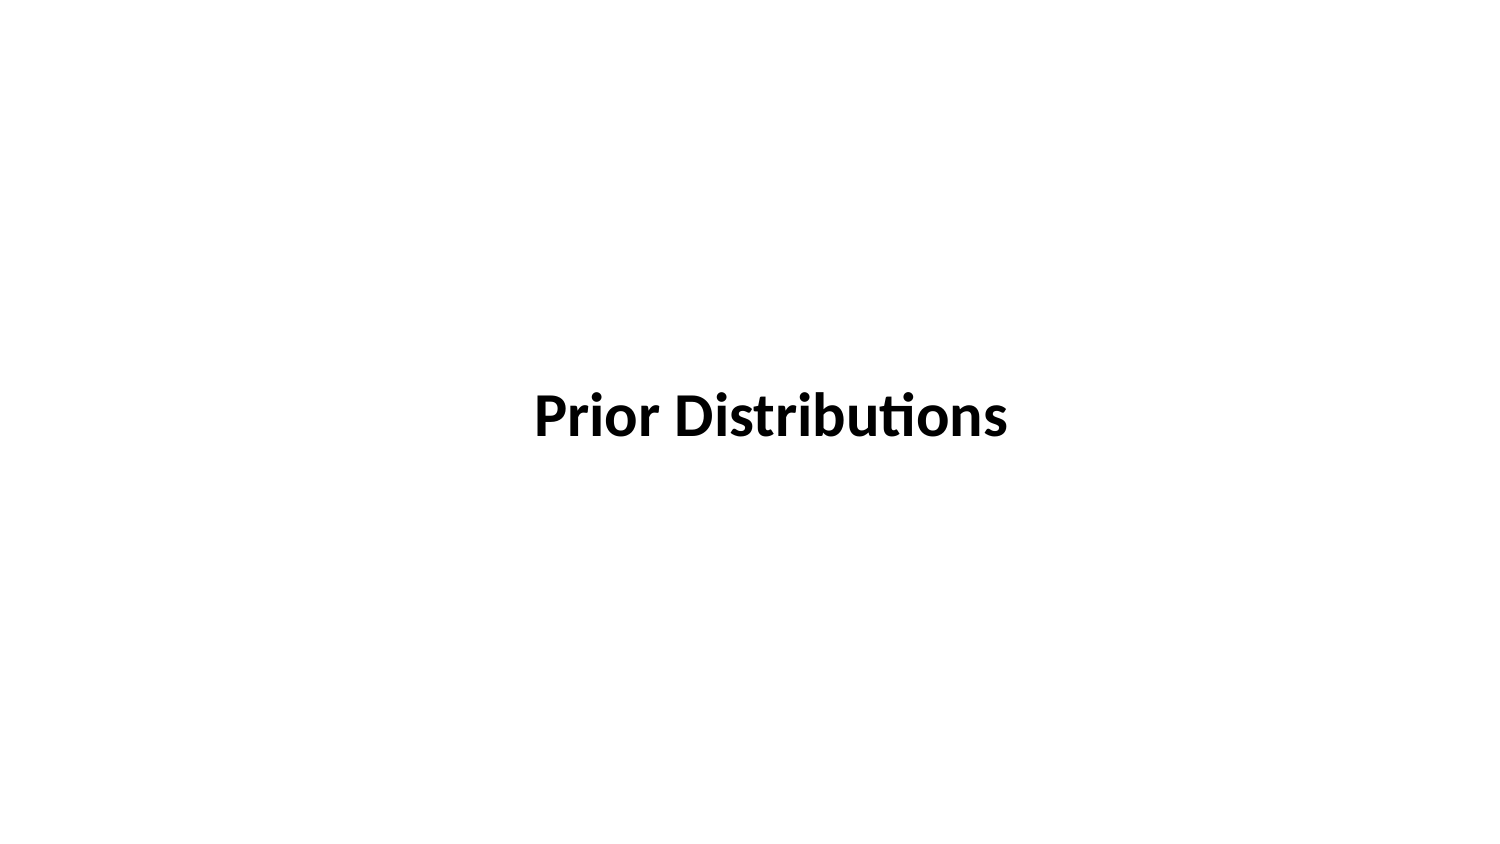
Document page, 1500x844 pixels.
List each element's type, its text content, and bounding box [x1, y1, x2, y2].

title Prior Distributions [134, 366, 1410, 534]
